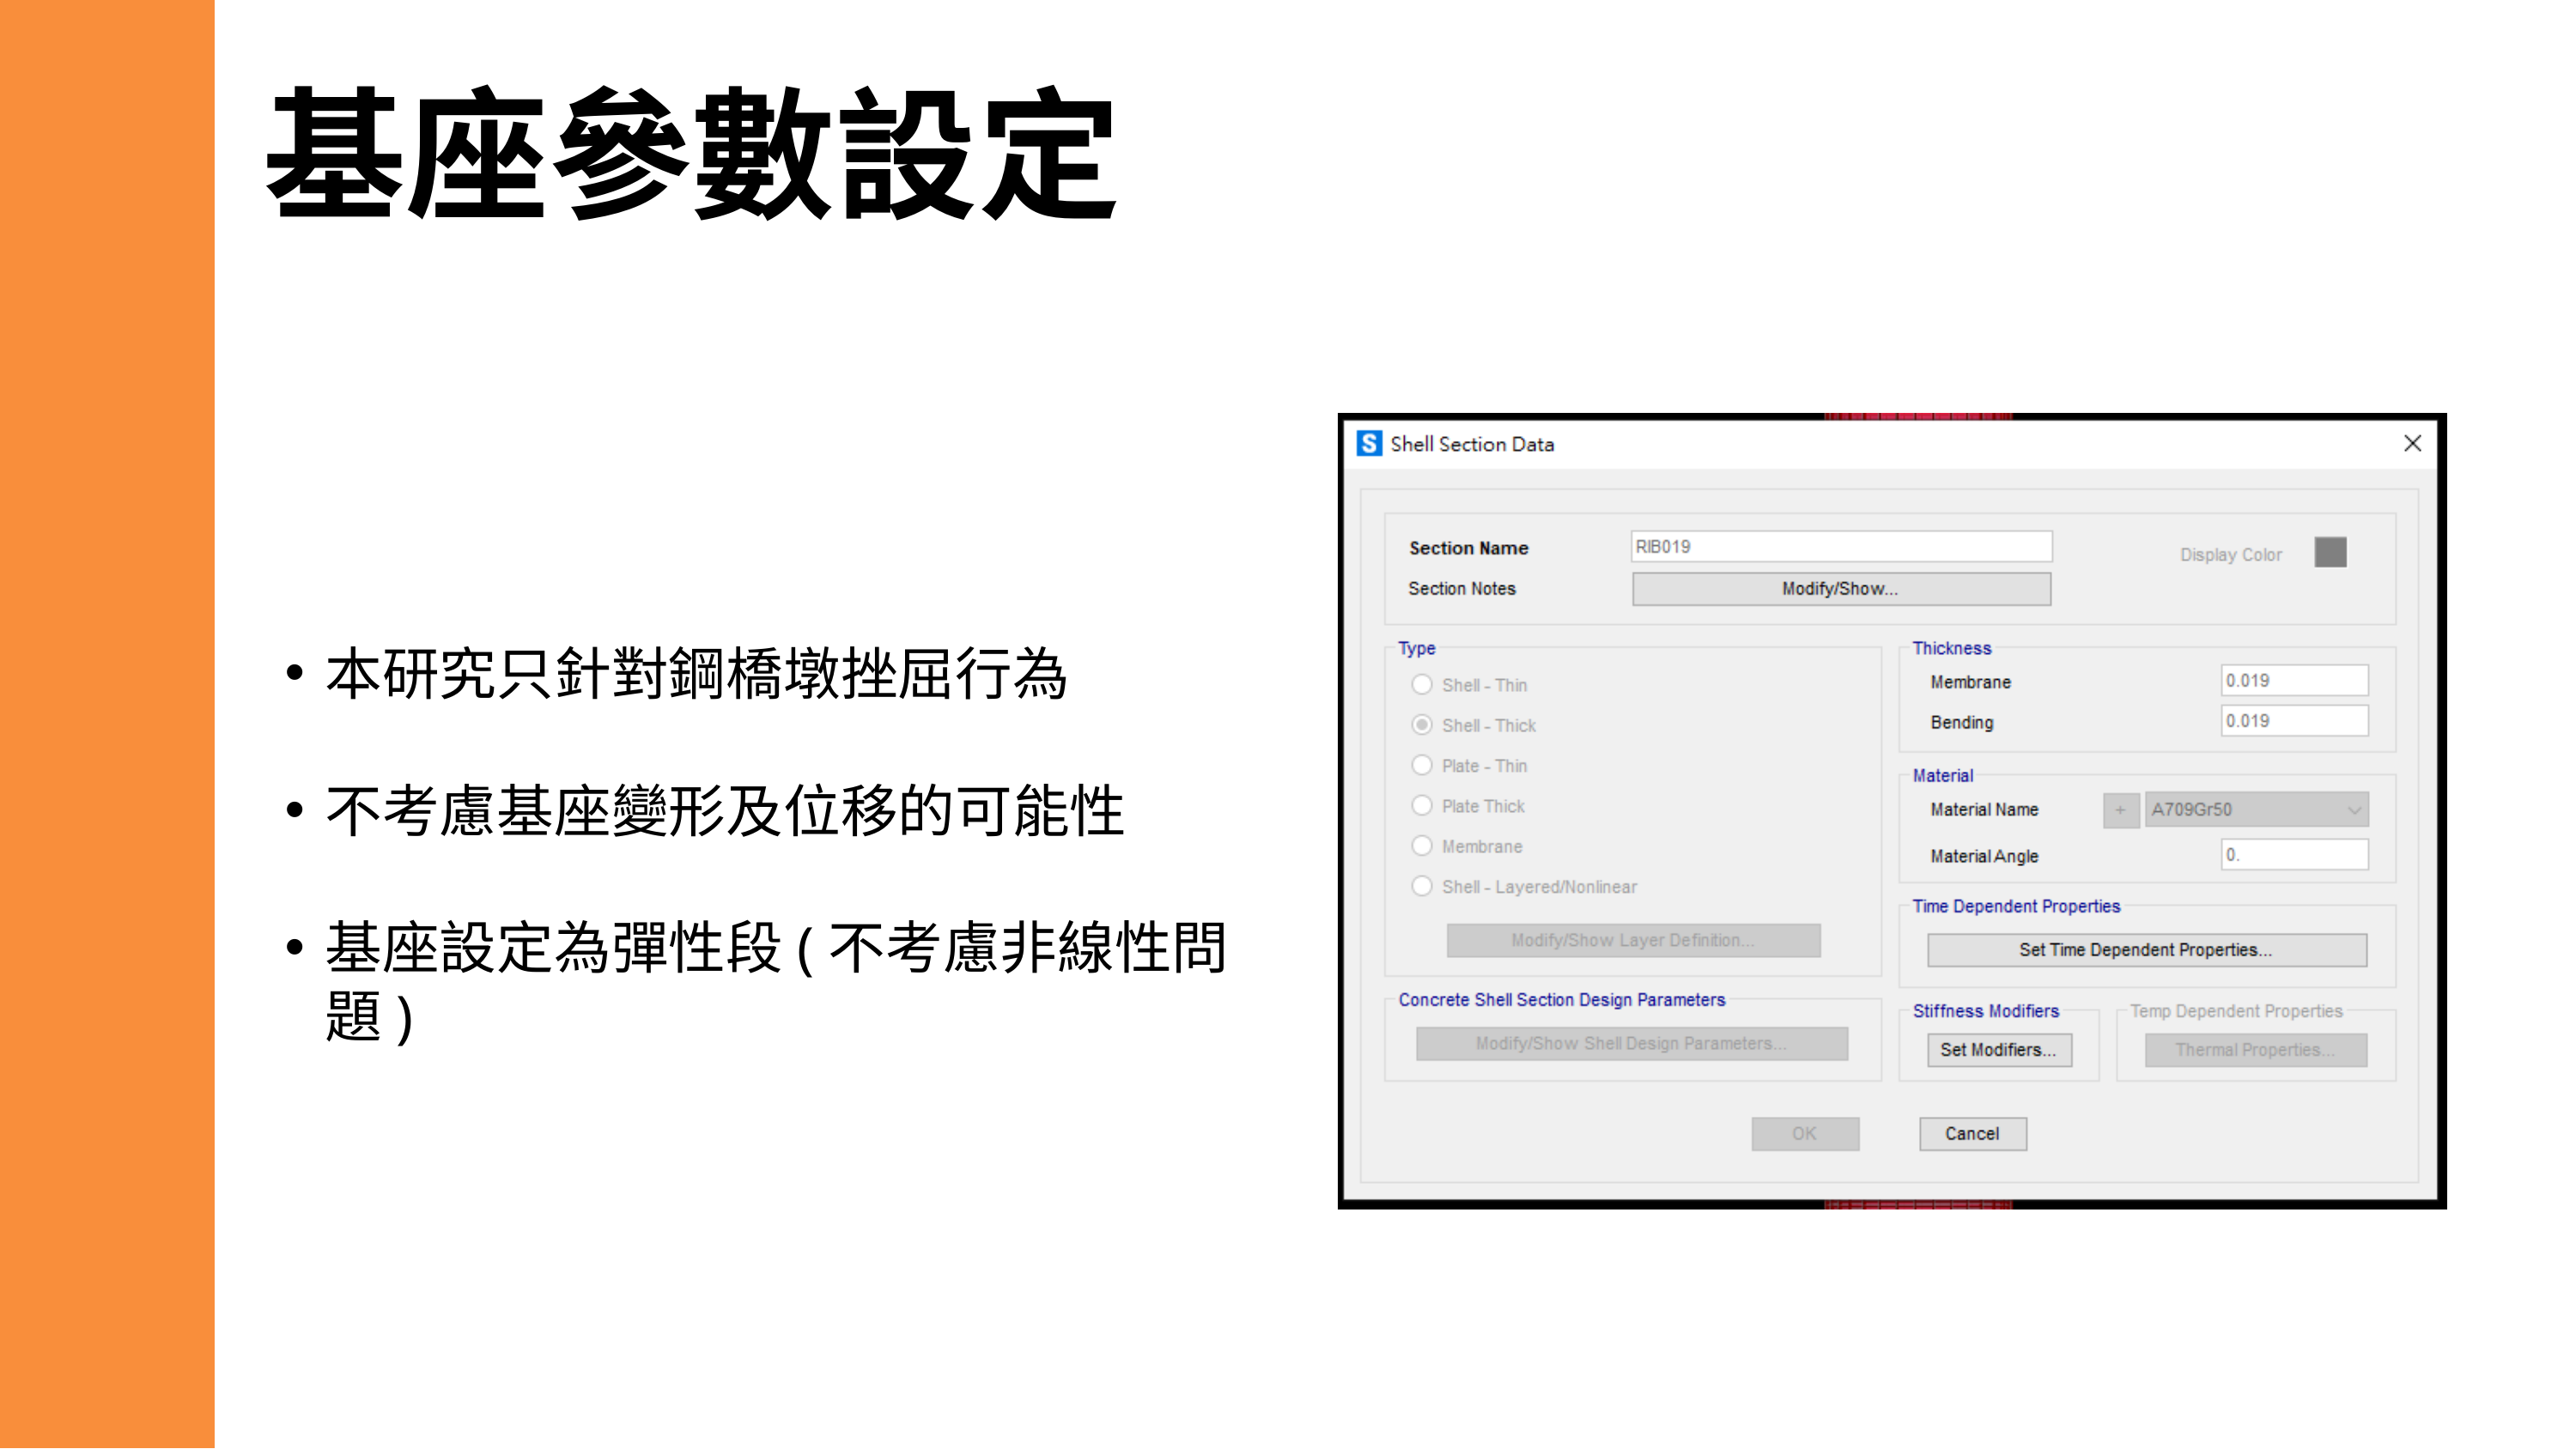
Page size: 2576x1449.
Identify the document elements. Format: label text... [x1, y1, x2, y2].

picture [1338, 412, 2448, 1210]
text_box 本研究只針對鋼橋墩挫屈行為 不考慮基座變形及位移的可能性 基座設定為彈性段(不考慮非線性問題) [271, 631, 1288, 1056]
text_box 基座參數設定 [235, 58, 1149, 244]
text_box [0, 0, 216, 1449]
